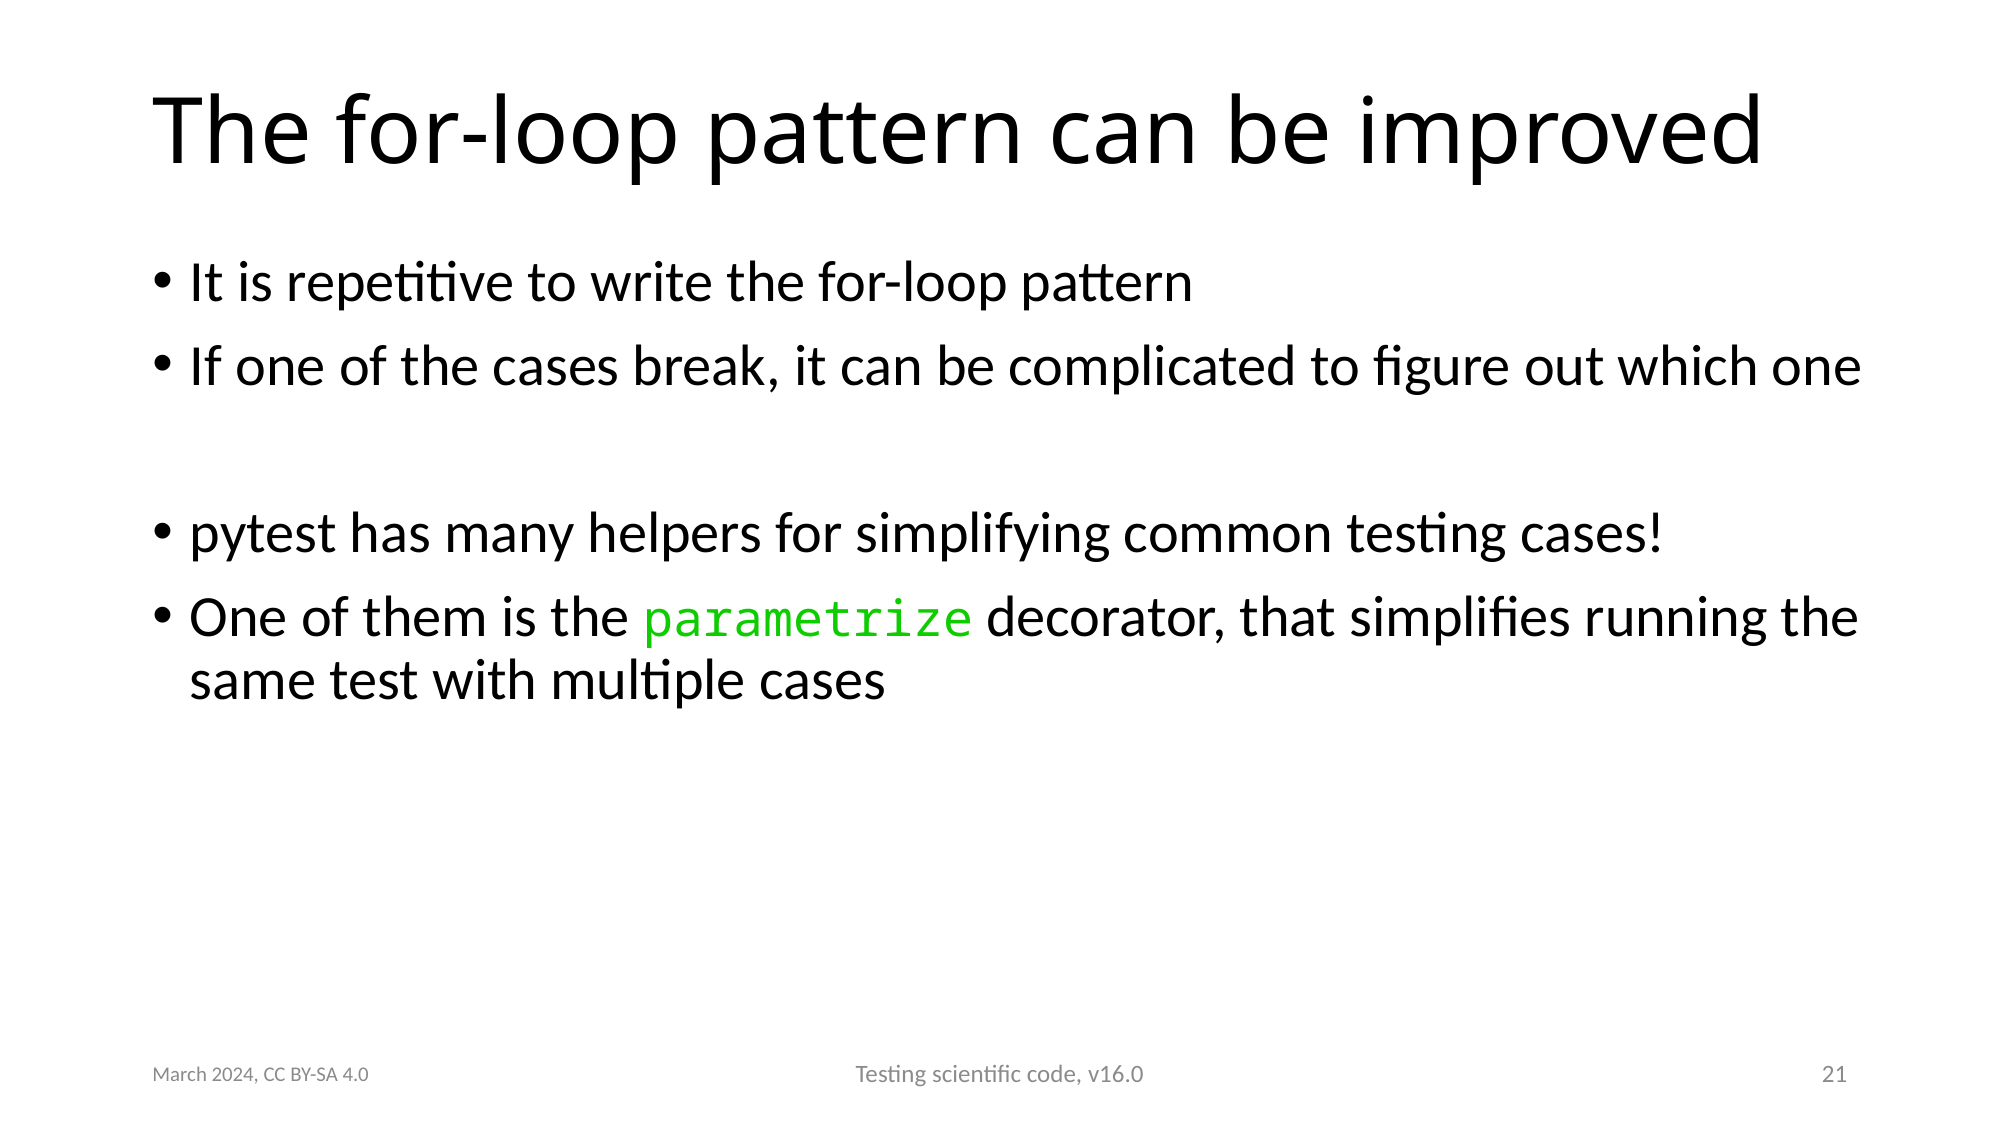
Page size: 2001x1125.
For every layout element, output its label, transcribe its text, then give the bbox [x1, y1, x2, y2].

title The for-loop pattern can be improved [137, 59, 1863, 209]
list It is repetitive to write the for-loop pattern If one of the cases break, it can be complicated to figure out which one pytest has many helpers for simplifying common testing cases! One of them is the parametrize decorator, that simplifies running the same test with multiple cases [137, 243, 1910, 1014]
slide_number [137, 1042, 588, 1103]
slide_number 21 [1412, 1042, 1863, 1103]
footer Testing scientific code, v16.0 [662, 1042, 1338, 1103]
